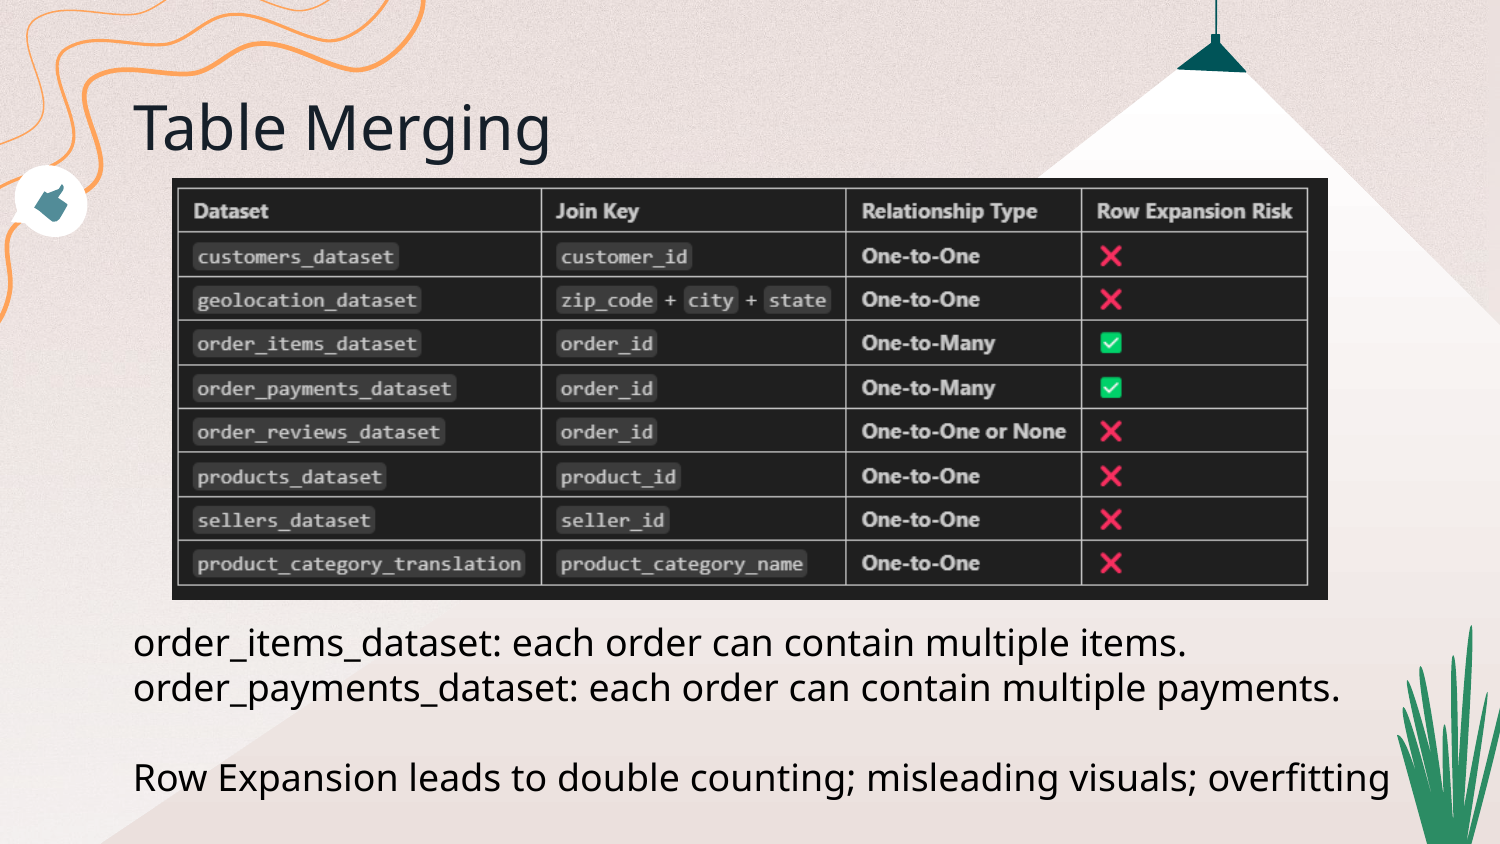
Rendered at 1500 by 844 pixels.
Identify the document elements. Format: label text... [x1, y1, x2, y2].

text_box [12, 166, 90, 236]
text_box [1396, 624, 1500, 844]
picture [172, 178, 1328, 601]
title Table Merging [118, 72, 851, 167]
text_box order_items_dataset: each order can contain multiple items. order_payments_dataset: each order can contain multiple payments. Row Expansion leads to double counting; misleading visuals; overfitting [118, 611, 1469, 807]
